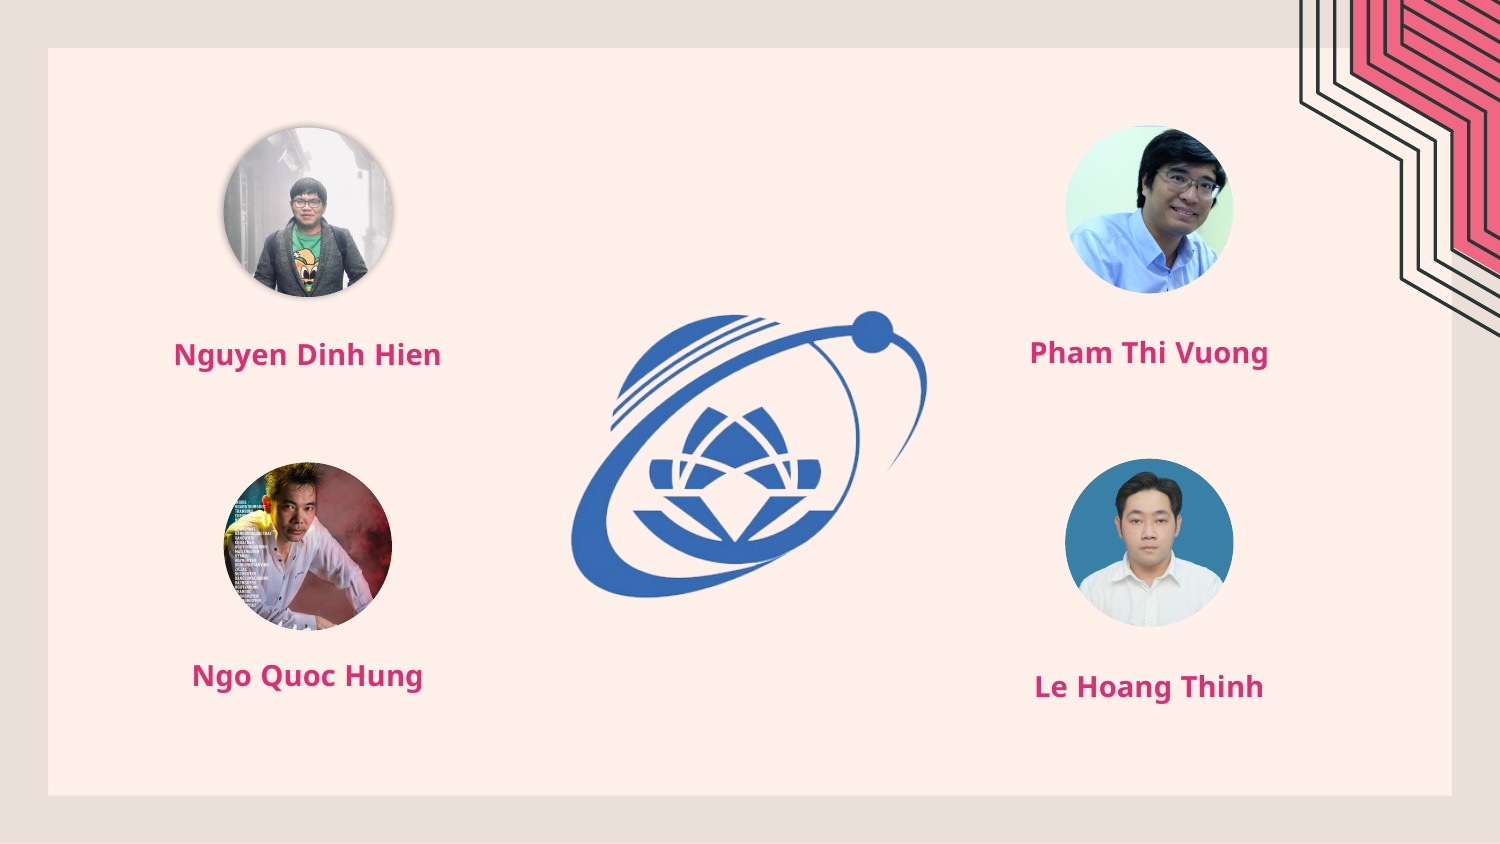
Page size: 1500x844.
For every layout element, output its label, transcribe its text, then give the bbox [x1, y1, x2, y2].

picture [1064, 458, 1234, 628]
picture [223, 127, 393, 298]
picture [1064, 124, 1234, 294]
text_box Pham Thi Vuong [982, 326, 1316, 377]
text_box Le Hoang Thinh [982, 660, 1316, 711]
picture [569, 309, 931, 609]
picture [223, 462, 393, 631]
text_box Ngo Quoc Hung [141, 650, 475, 700]
text_box Nguyen Dinh Hien [141, 329, 475, 379]
